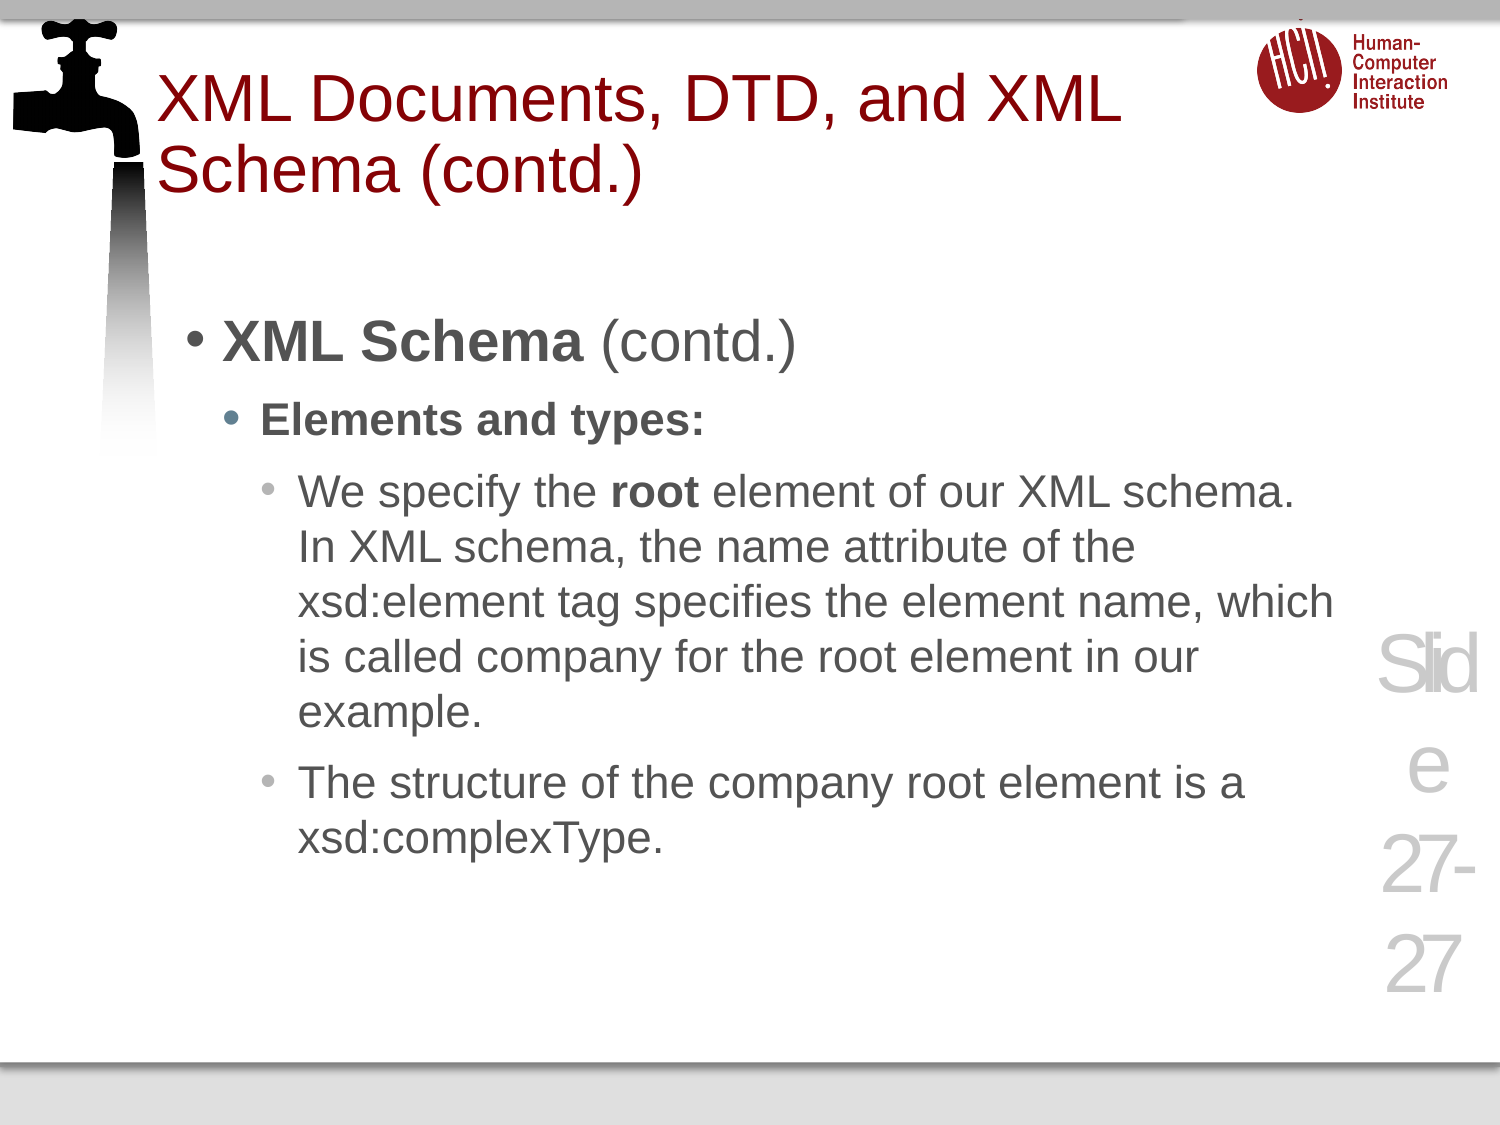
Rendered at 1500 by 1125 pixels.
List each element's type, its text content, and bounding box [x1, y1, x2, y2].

picture [1257, 20, 1447, 113]
list XML Schema (contd.) Elements and types: We specify the root element of our XML schema. In XML schema, the name attribute of the xsd:element tag specifies the element name, which is called company for the root element in our example. The structure of the company root element is a xsd:complexType. [185, 303, 1342, 1022]
picture [13, 20, 140, 158]
title XML Documents, DTD, and XML Schema (contd.) [156, 50, 1187, 214]
slide_number Slide 27- 27 [1369, 924, 1479, 1009]
